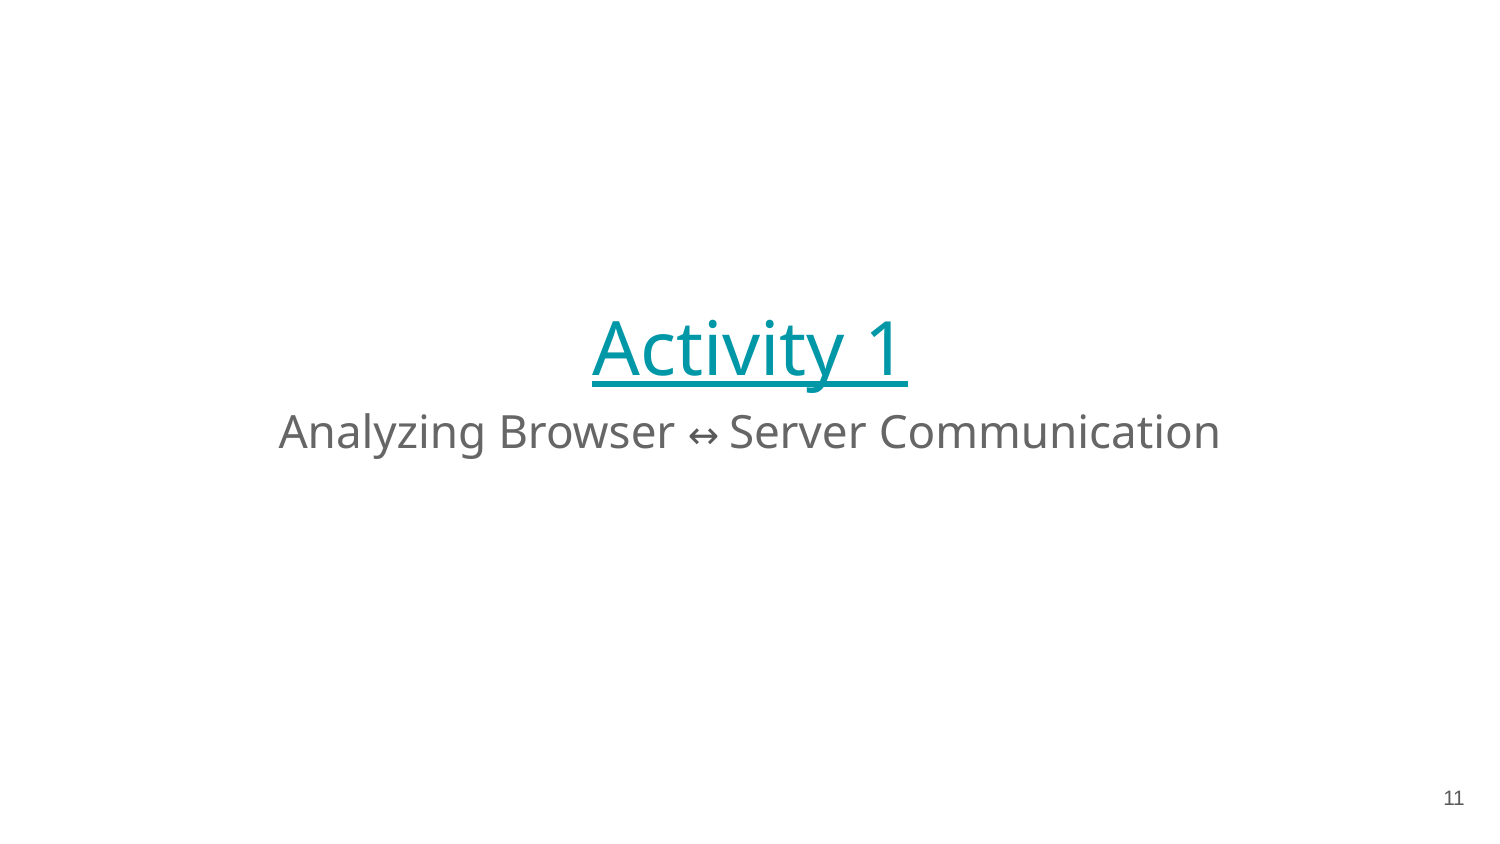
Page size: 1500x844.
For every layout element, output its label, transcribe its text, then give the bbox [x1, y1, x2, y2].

slide_number ‹#› [1389, 764, 1480, 830]
title Activity 1 Analyzing Browser ↔ Server Communication [51, 267, 1449, 491]
